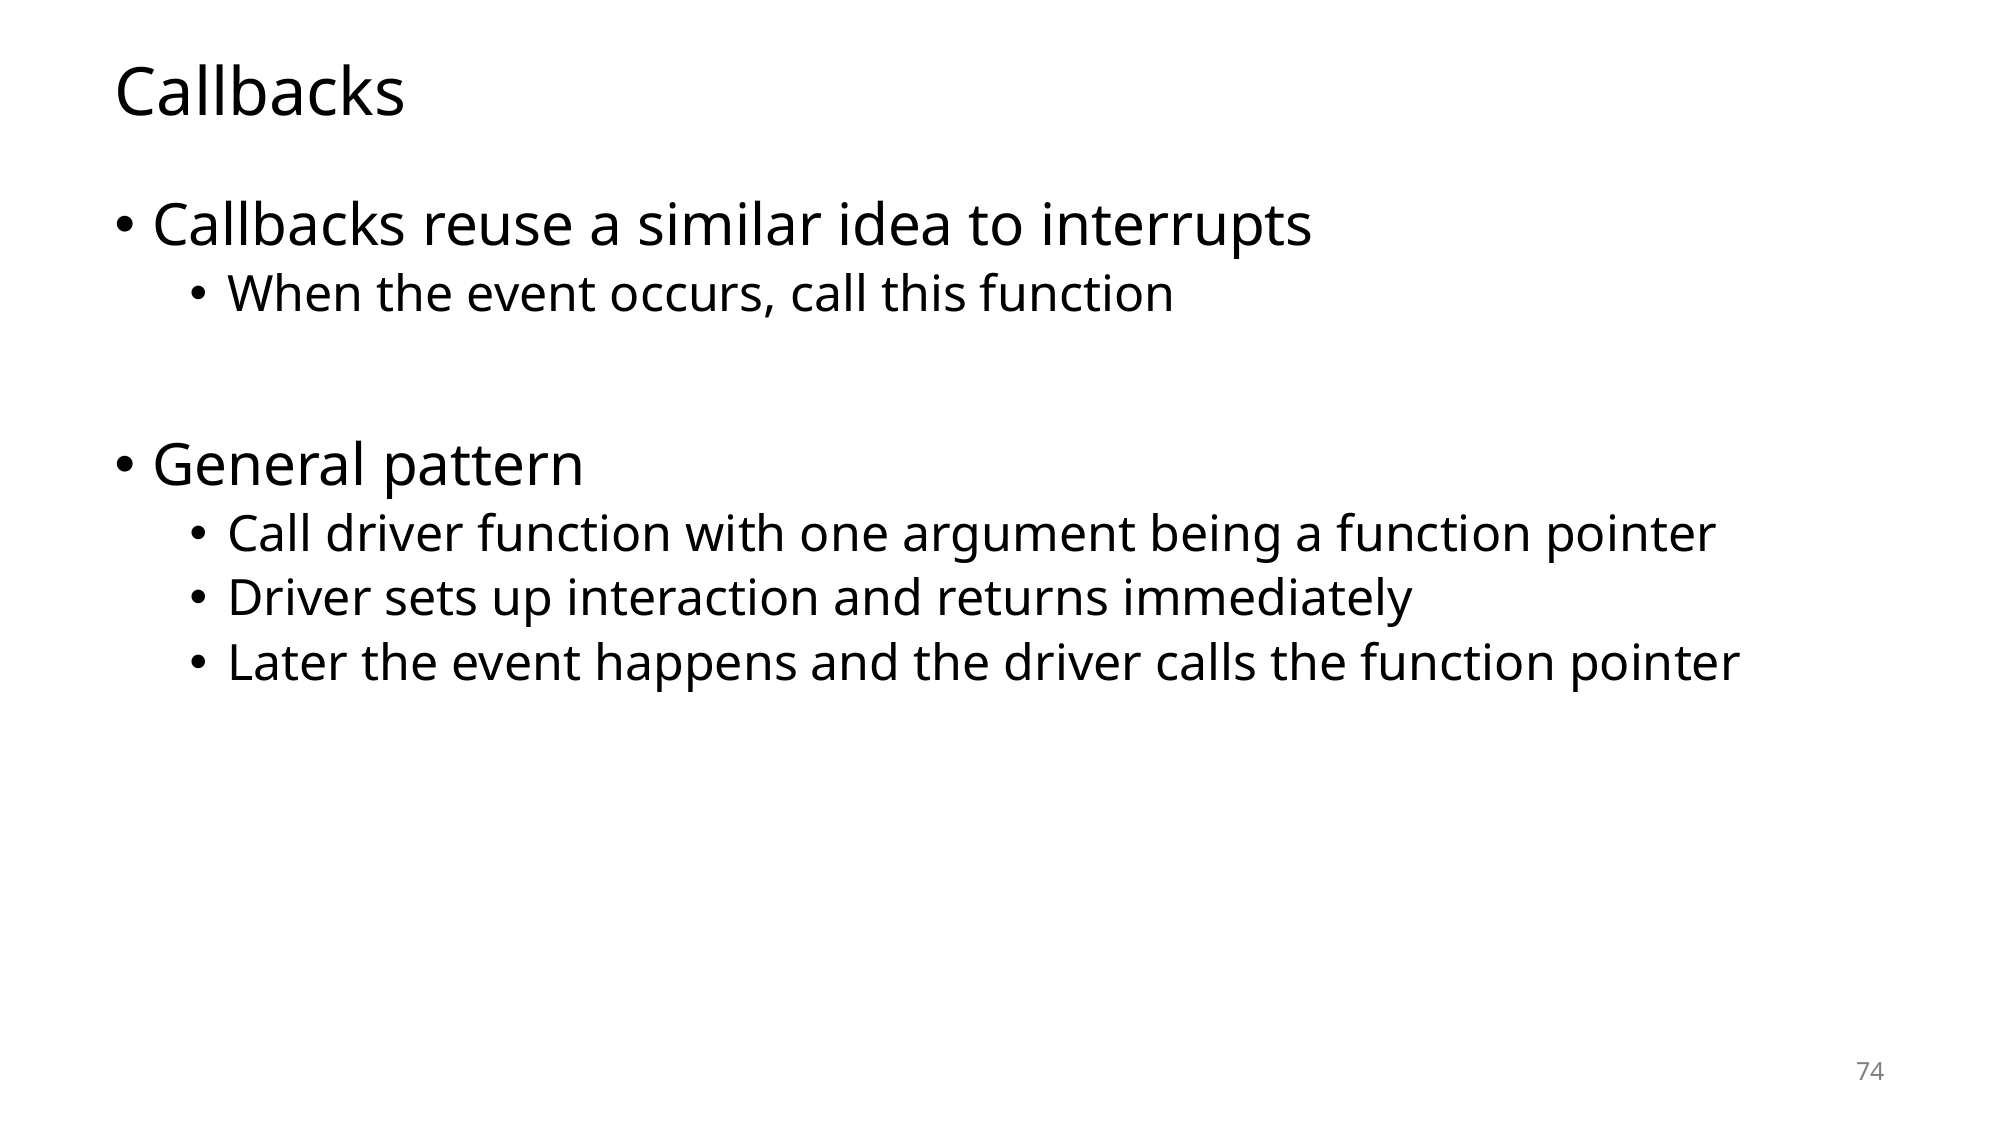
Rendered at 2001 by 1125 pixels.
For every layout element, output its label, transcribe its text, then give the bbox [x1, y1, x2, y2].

title Callbacks [99, 37, 1900, 150]
list Callbacks reuse a similar idea to interrupts When the event occurs, call this function General pattern Call driver function with one argument being a function pointer Driver sets up interaction and returns immediately Later the event happens and the driver calls the function pointer [99, 187, 1900, 1013]
slide_number 74 [1749, 1042, 1900, 1103]
